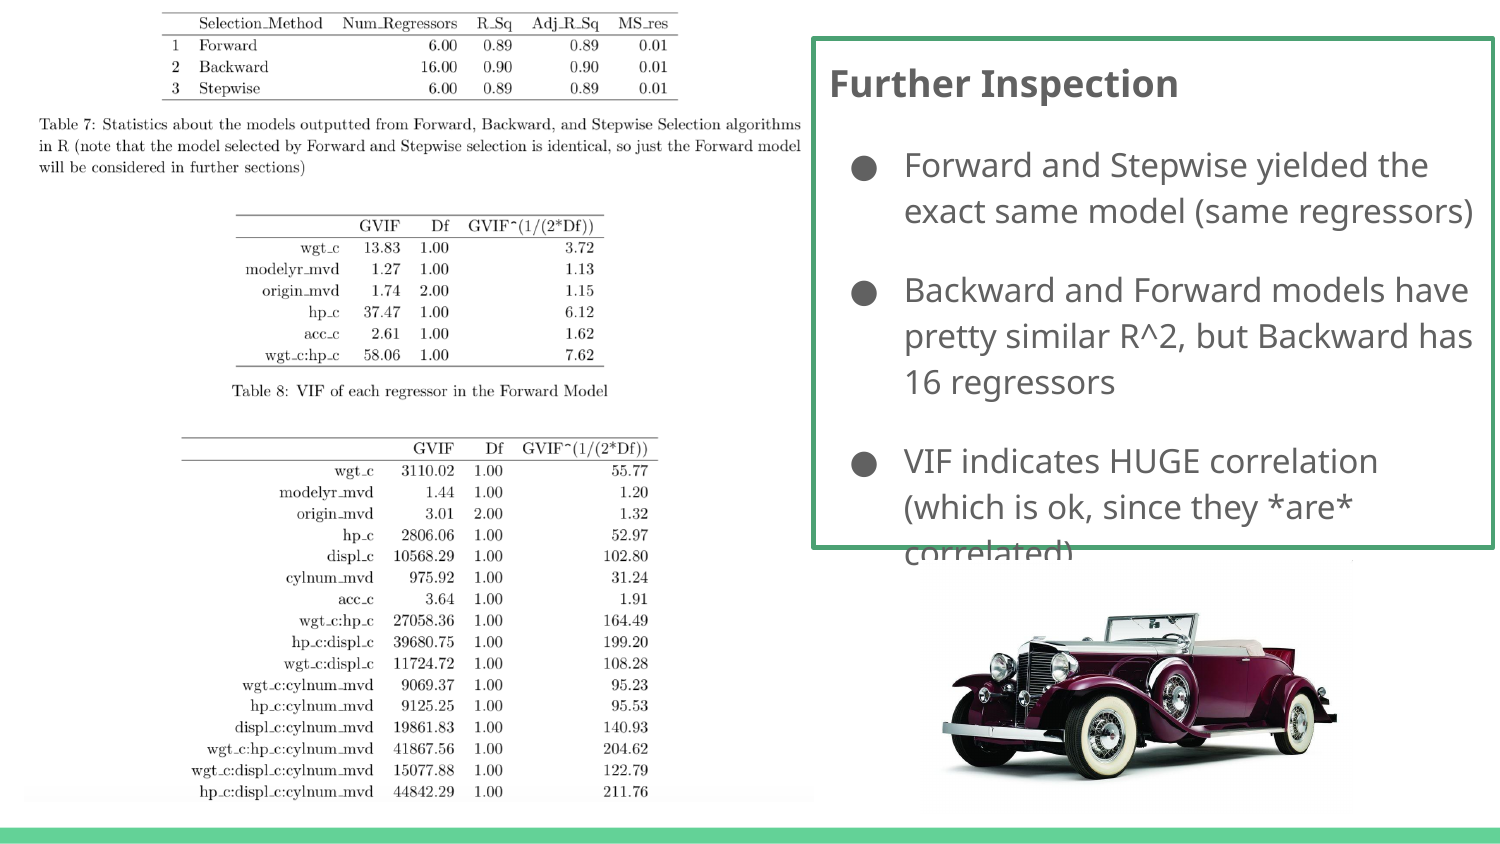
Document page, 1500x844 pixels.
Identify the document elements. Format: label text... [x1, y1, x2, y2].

picture [24, 7, 814, 802]
picture [920, 559, 1353, 814]
text_box Further Inspection Forward and Stepwise yielded the exact same model (same regressors) Backward and Forward models have pretty similar R^2, but Backward has 16 regressors VIF indicates HUGE correlation (which is ok, since they *are* correlated) [818, 38, 1493, 548]
